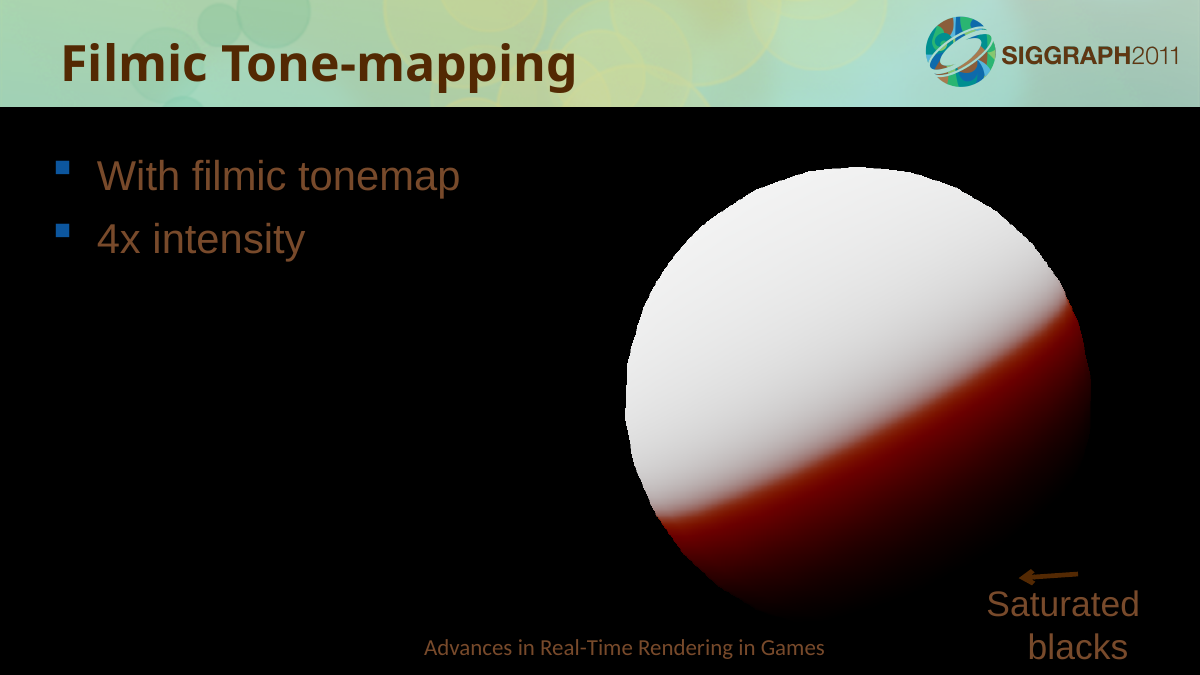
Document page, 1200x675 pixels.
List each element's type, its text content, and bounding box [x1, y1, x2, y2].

picture [618, 155, 1098, 635]
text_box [1046, 546, 1051, 606]
picture [0, 0, 1200, 107]
text_box Filmic Tone-mapping [48, 24, 1090, 97]
list With filmic tonemap 4x intensity [39, 137, 1127, 641]
text_box Saturated blacks [925, 573, 1200, 674]
